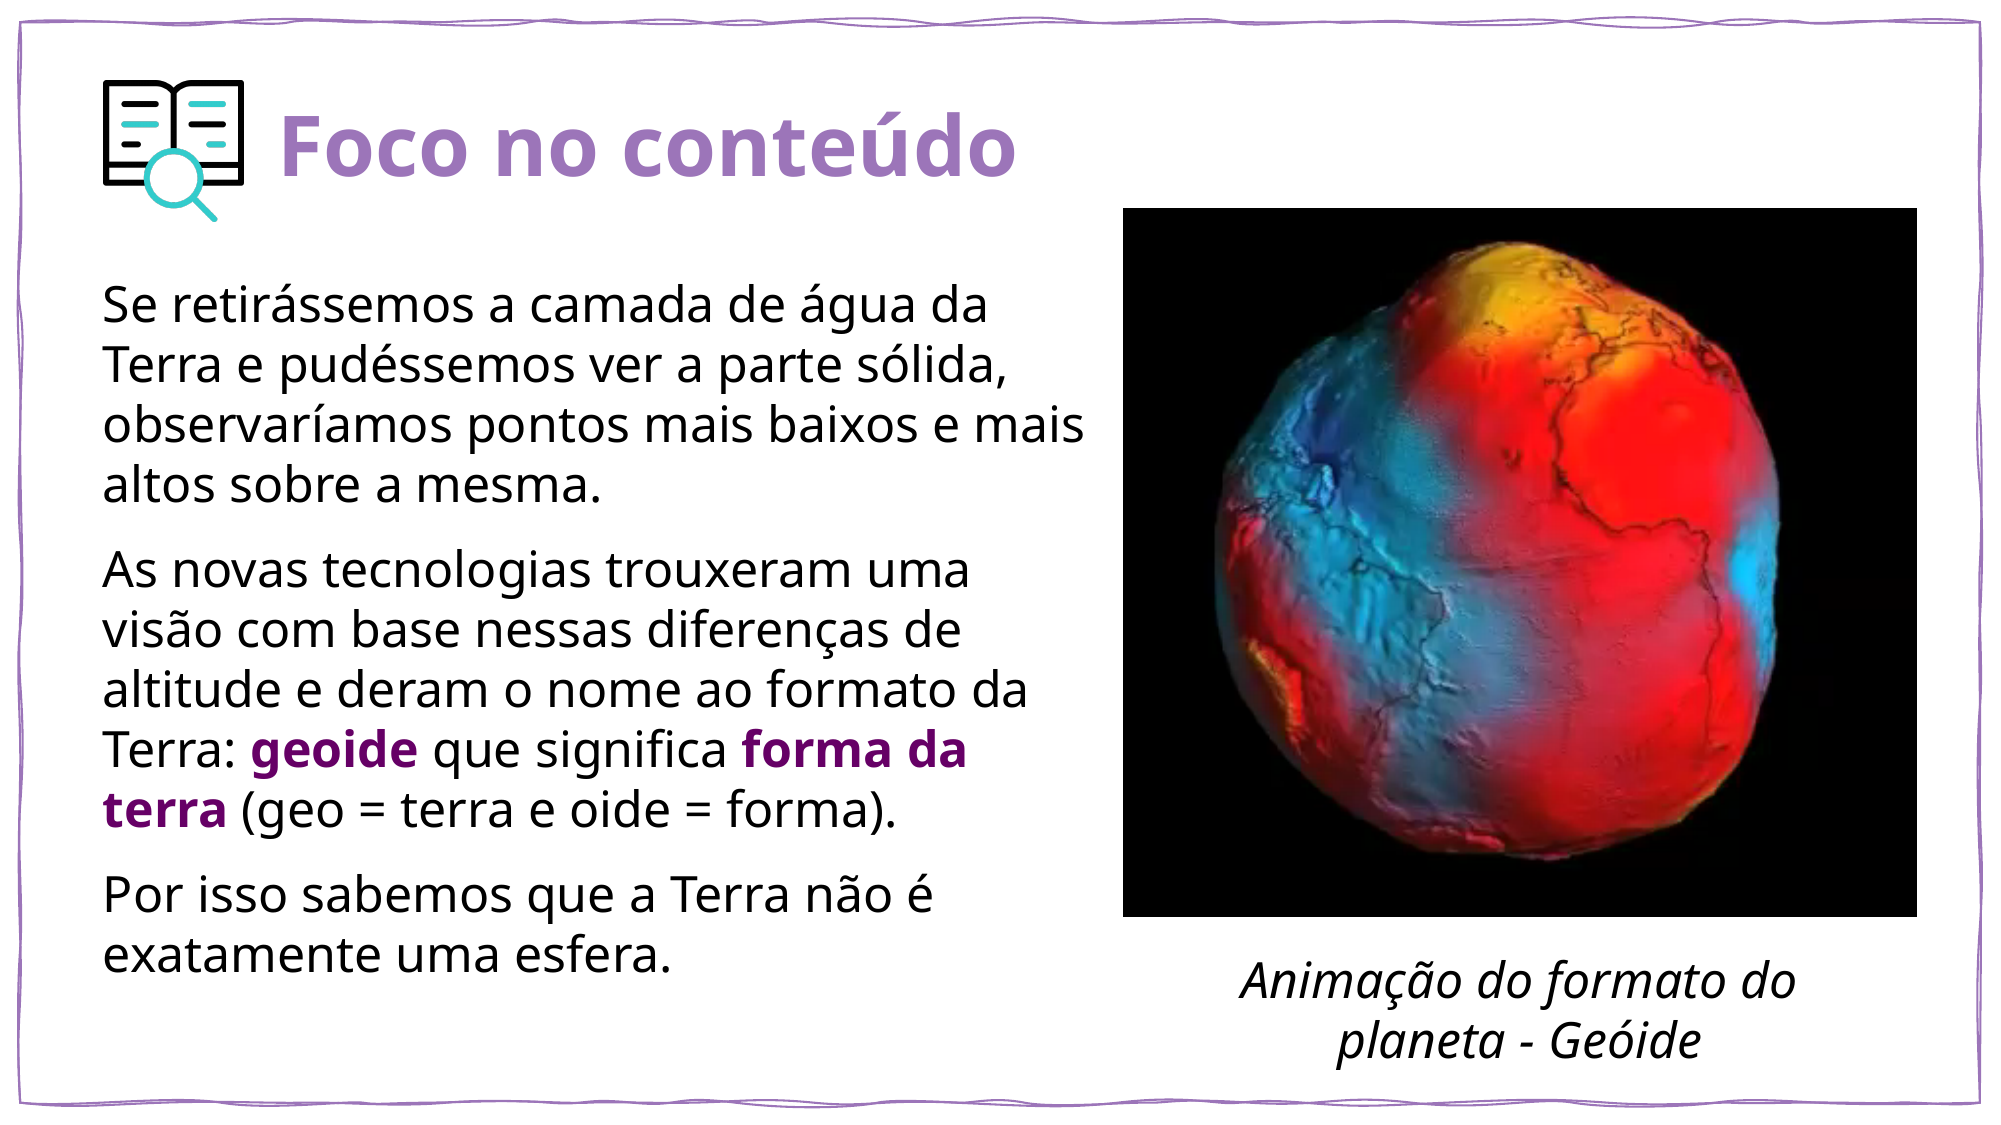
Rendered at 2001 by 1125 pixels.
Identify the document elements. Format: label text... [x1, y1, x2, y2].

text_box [1122, 207, 1918, 918]
picture [103, 80, 244, 222]
text_box Animação do formato do planeta - Geóide [1204, 940, 1836, 1076]
list Se retirássemos a camada de água da Terra e pudéssemos ver a parte sólida, observaríamos pontos mais baixos e mais altos sobre a mesma. As novas tecnologias trouxeram uma visão com base nessas diferenças de altitude e deram o nome ao formato da Terra: geoide que significa forma da terra (geo = terra e oide = forma). Por isso sabemos que a Terra não é exatamente uma esfera. [82, 252, 1123, 1003]
